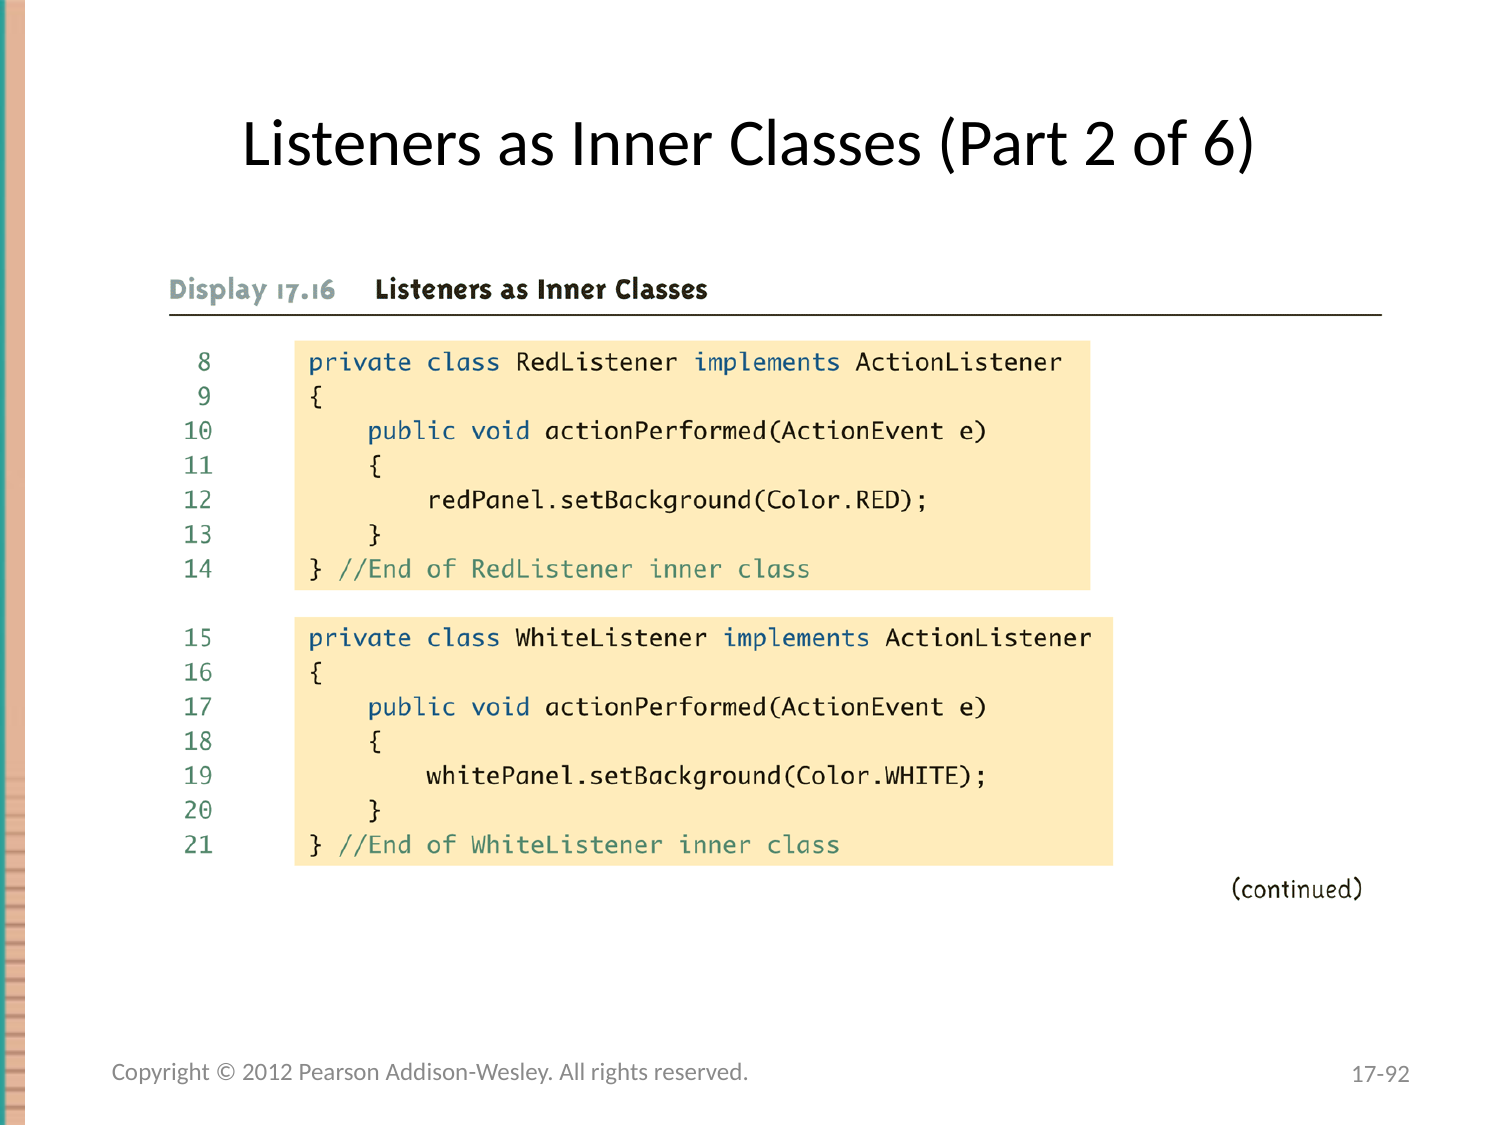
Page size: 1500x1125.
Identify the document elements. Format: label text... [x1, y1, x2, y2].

picture [137, 260, 1413, 916]
footer Copyright © 2012 Pearson Addison-Wesley. All rights reserved. [75, 1040, 788, 1100]
picture [0, 0, 25, 1125]
slide_number 17-92 [1074, 1042, 1425, 1103]
title Listeners as Inner Classes (Part 2 of 6) [74, 44, 1426, 233]
